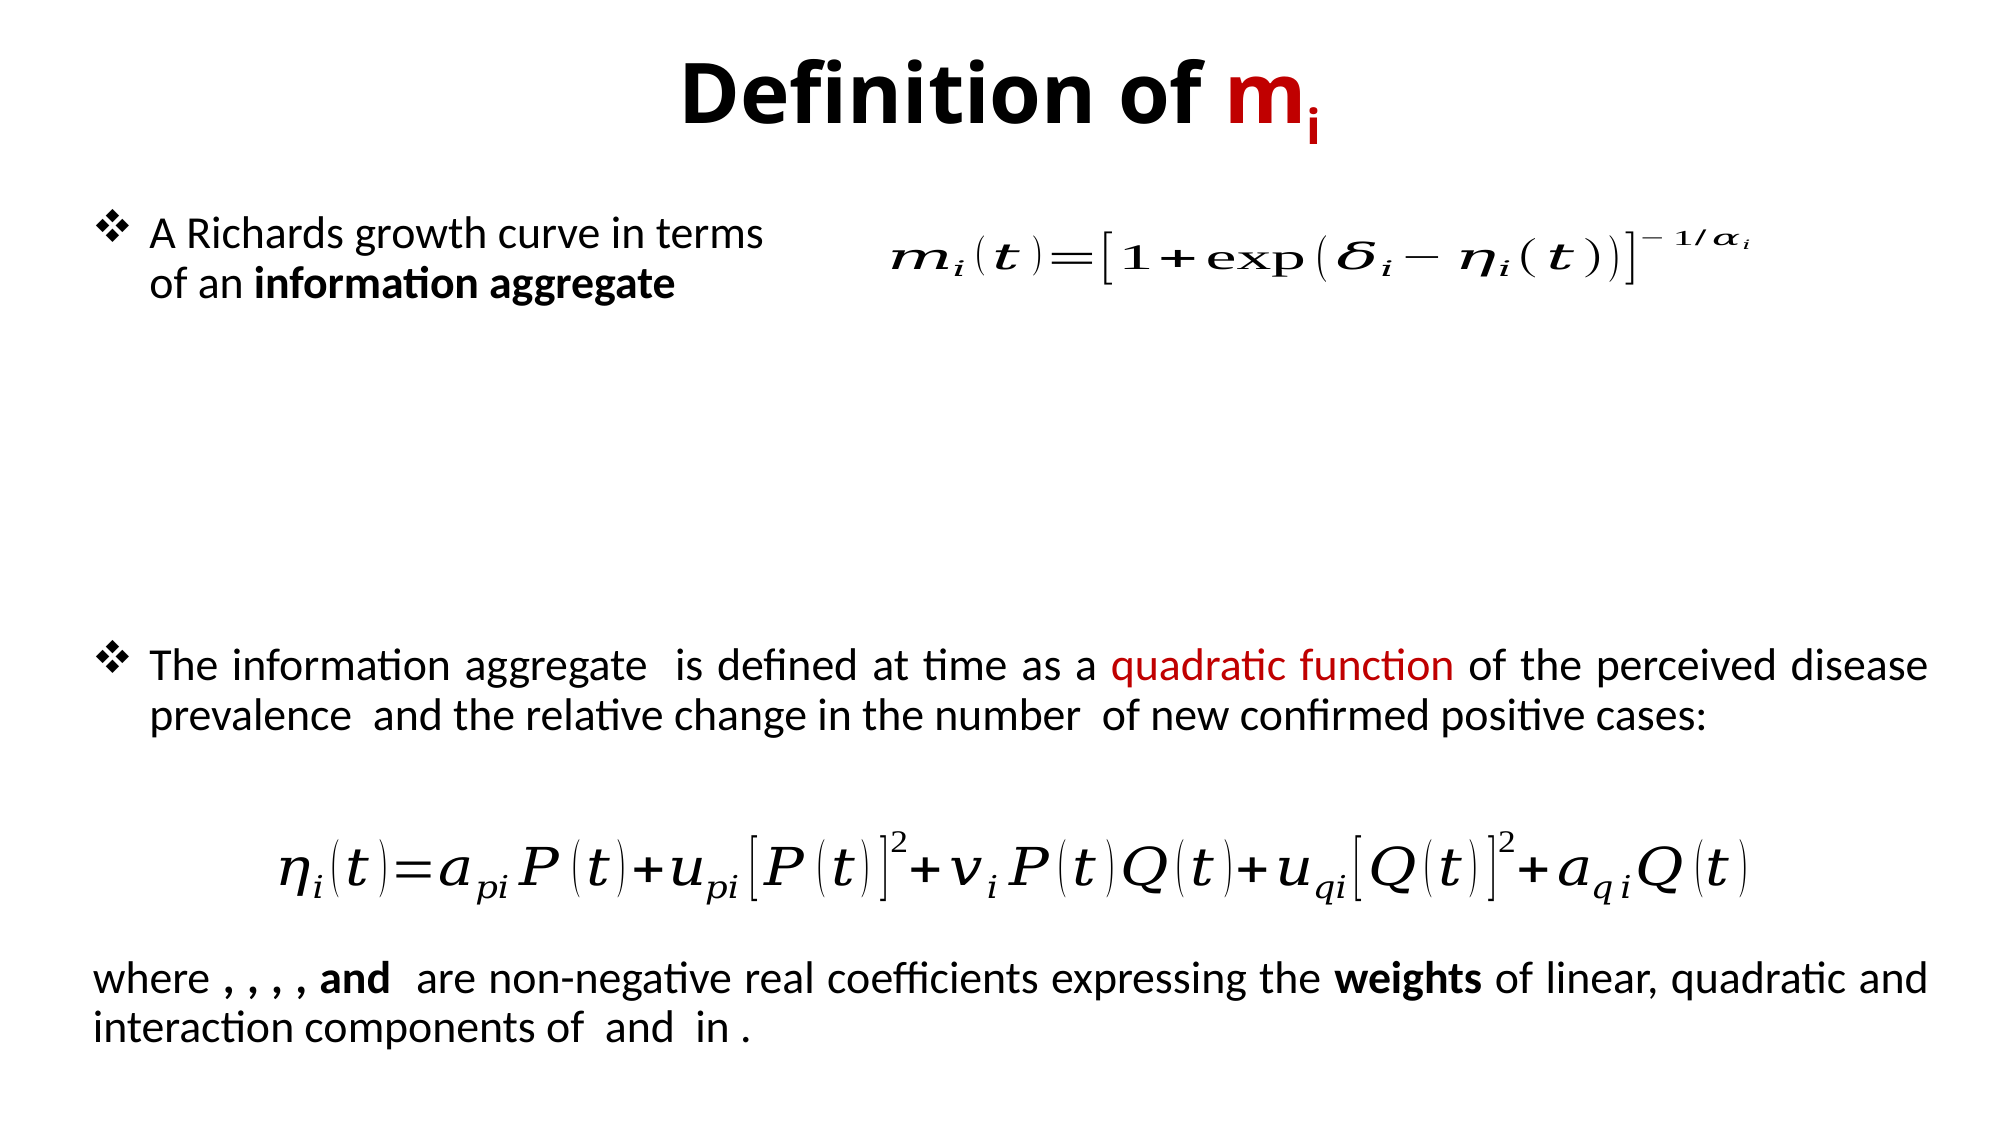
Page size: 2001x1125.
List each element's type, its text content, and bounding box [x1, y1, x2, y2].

text_box Definition of mi [137, 33, 1863, 152]
